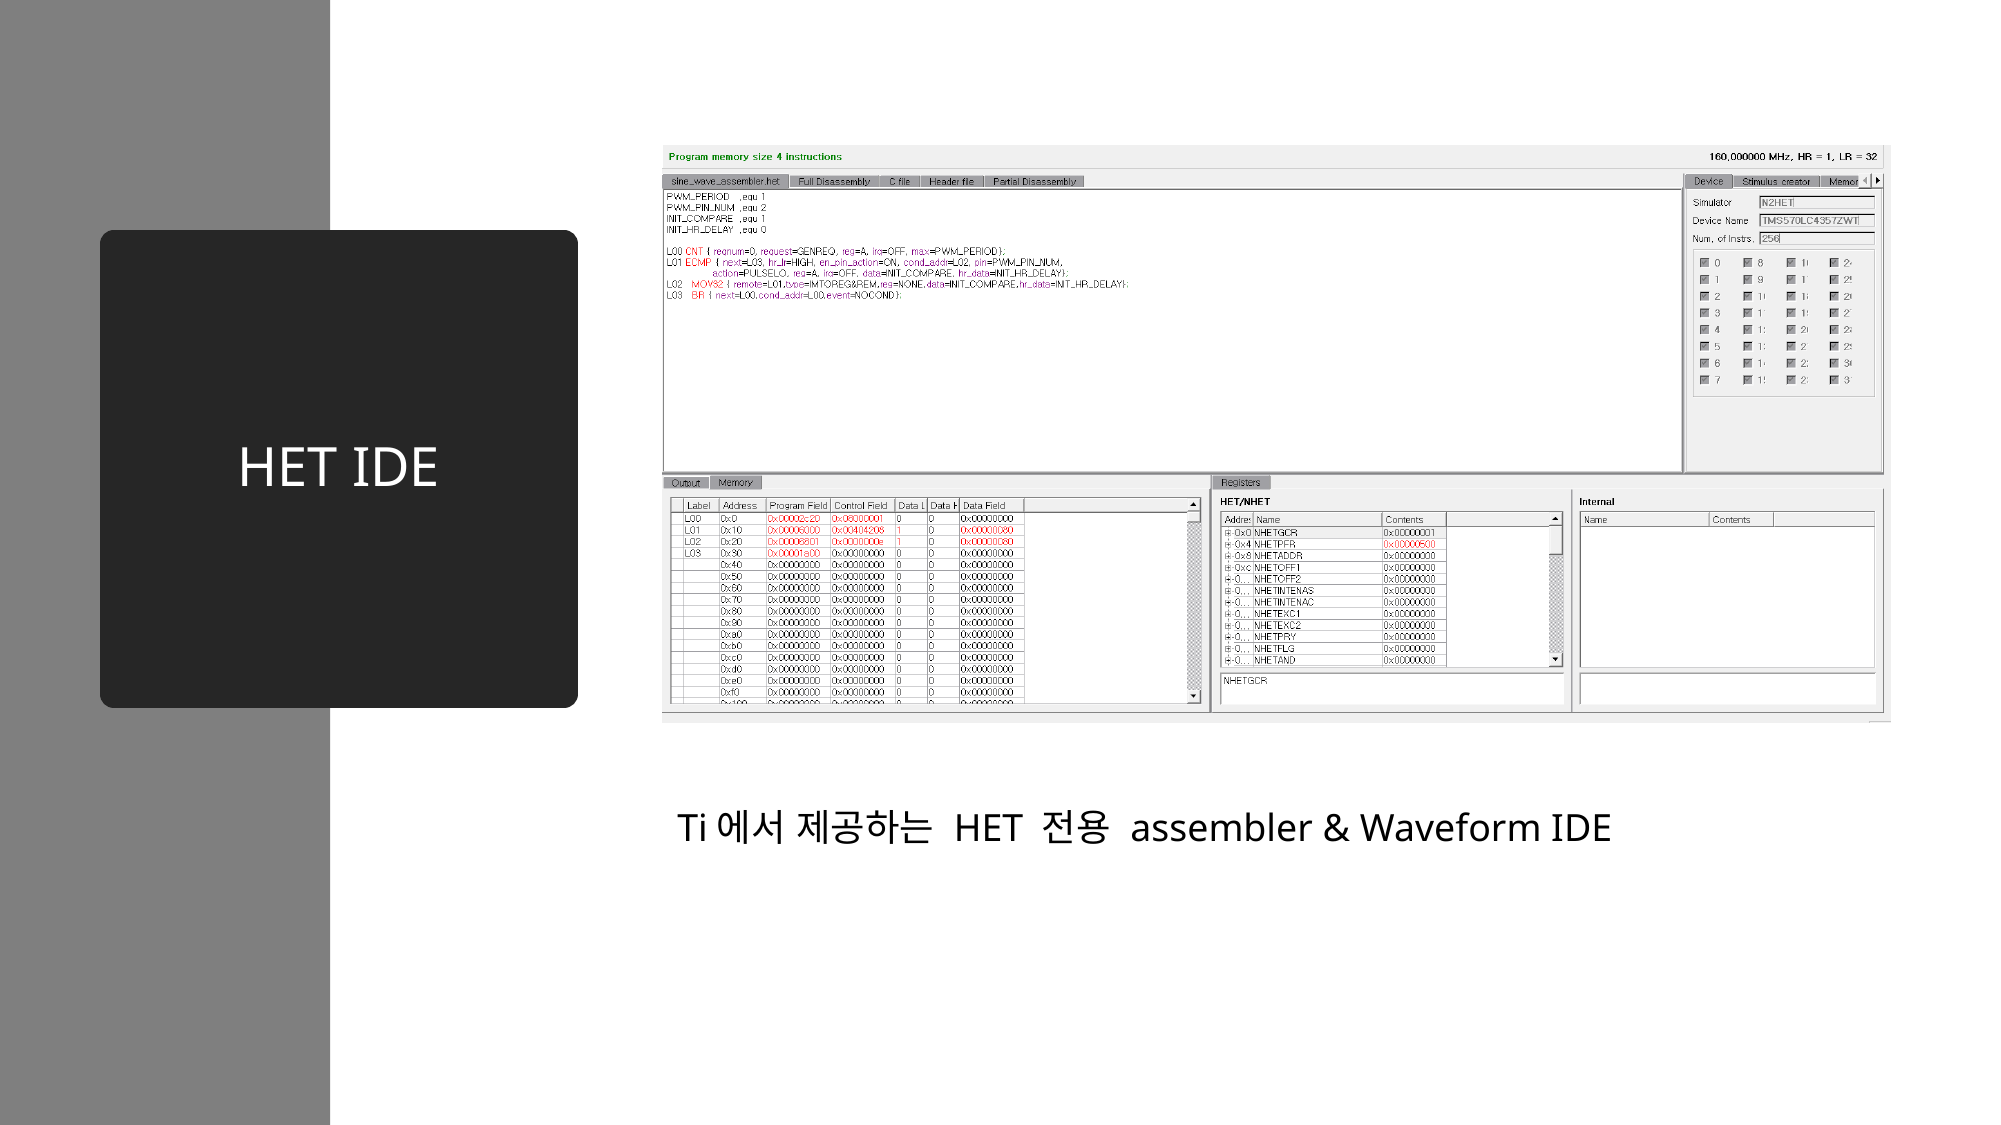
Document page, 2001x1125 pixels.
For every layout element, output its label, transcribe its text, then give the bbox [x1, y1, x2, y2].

title HET IDE [113, 243, 564, 694]
text_box [0, 0, 331, 1125]
picture [662, 145, 1891, 723]
list Ti에서 제공하는 HET 전용 assembler & Waveform IDE [662, 801, 1842, 1014]
